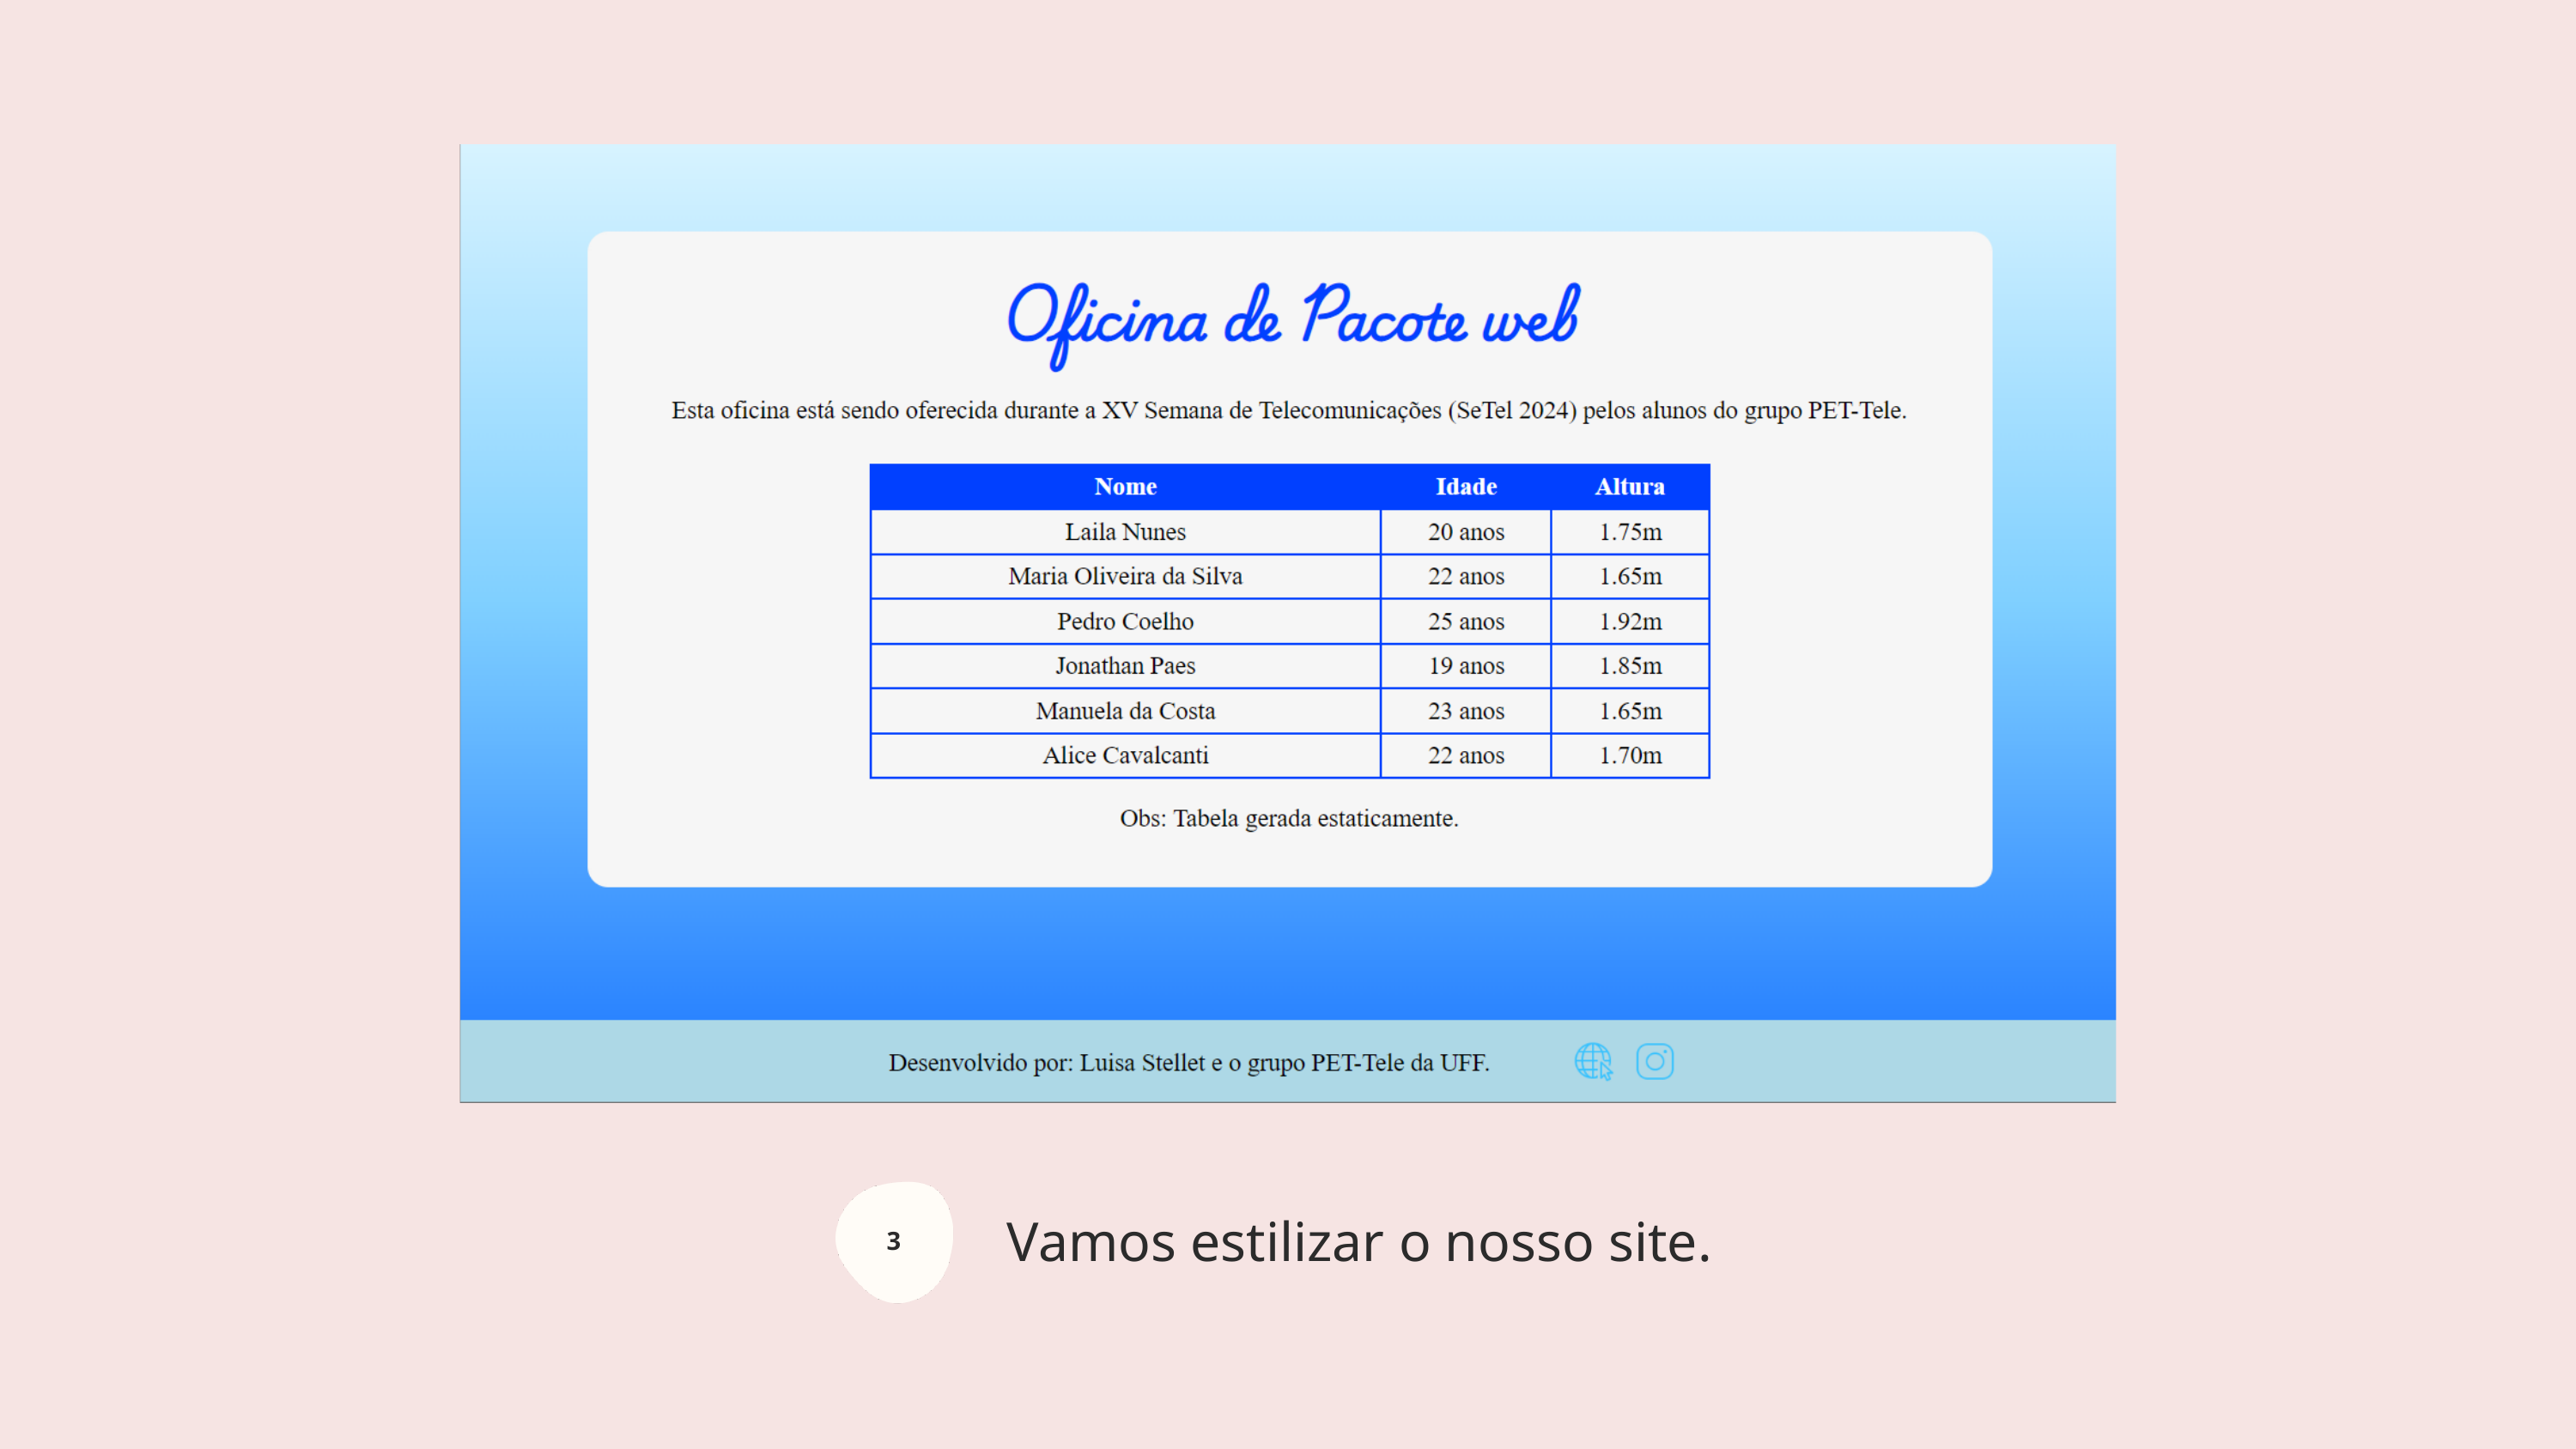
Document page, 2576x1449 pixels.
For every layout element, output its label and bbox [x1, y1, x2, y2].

text_box [834, 1180, 1742, 1304]
text_box [459, 144, 2117, 1103]
